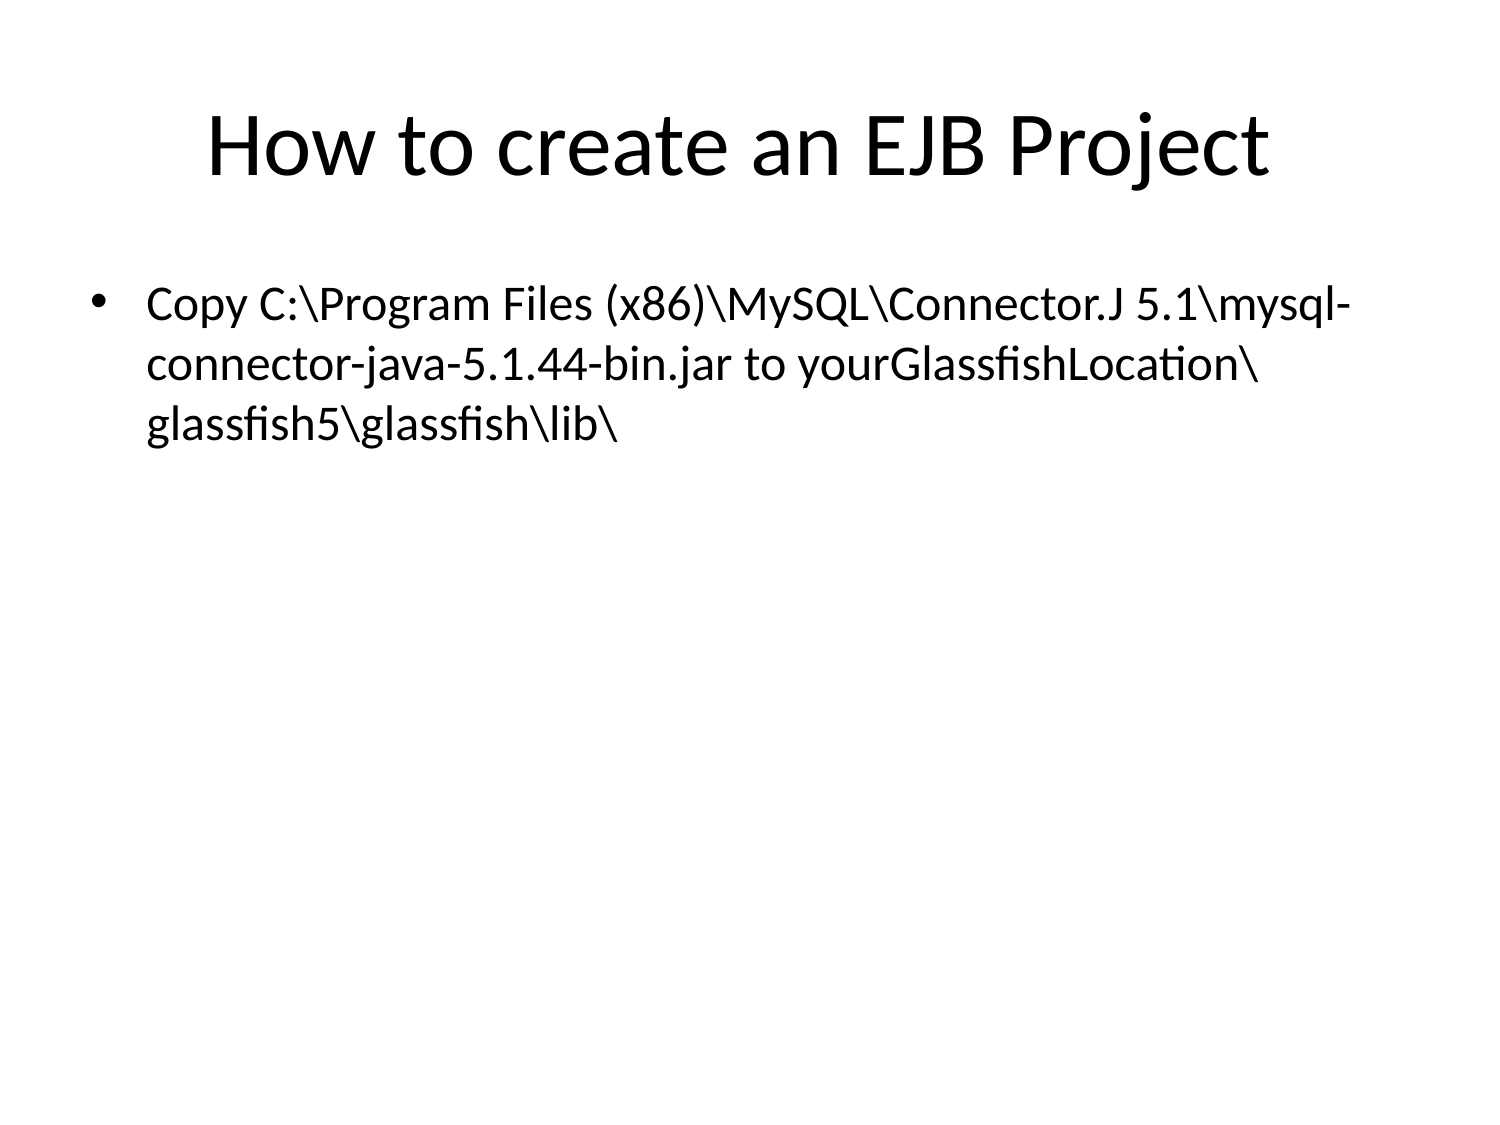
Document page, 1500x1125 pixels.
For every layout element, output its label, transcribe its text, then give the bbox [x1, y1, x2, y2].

list Copy C:\Program Files (x86)\MySQL\Connector.J 5.1\mysql-connector-java-5.1.44-bin.jar to yourGlassfishLocation\glassfish5\glassfish\lib\ [75, 262, 1425, 1005]
title How to create an EJB Project [75, 45, 1425, 233]
